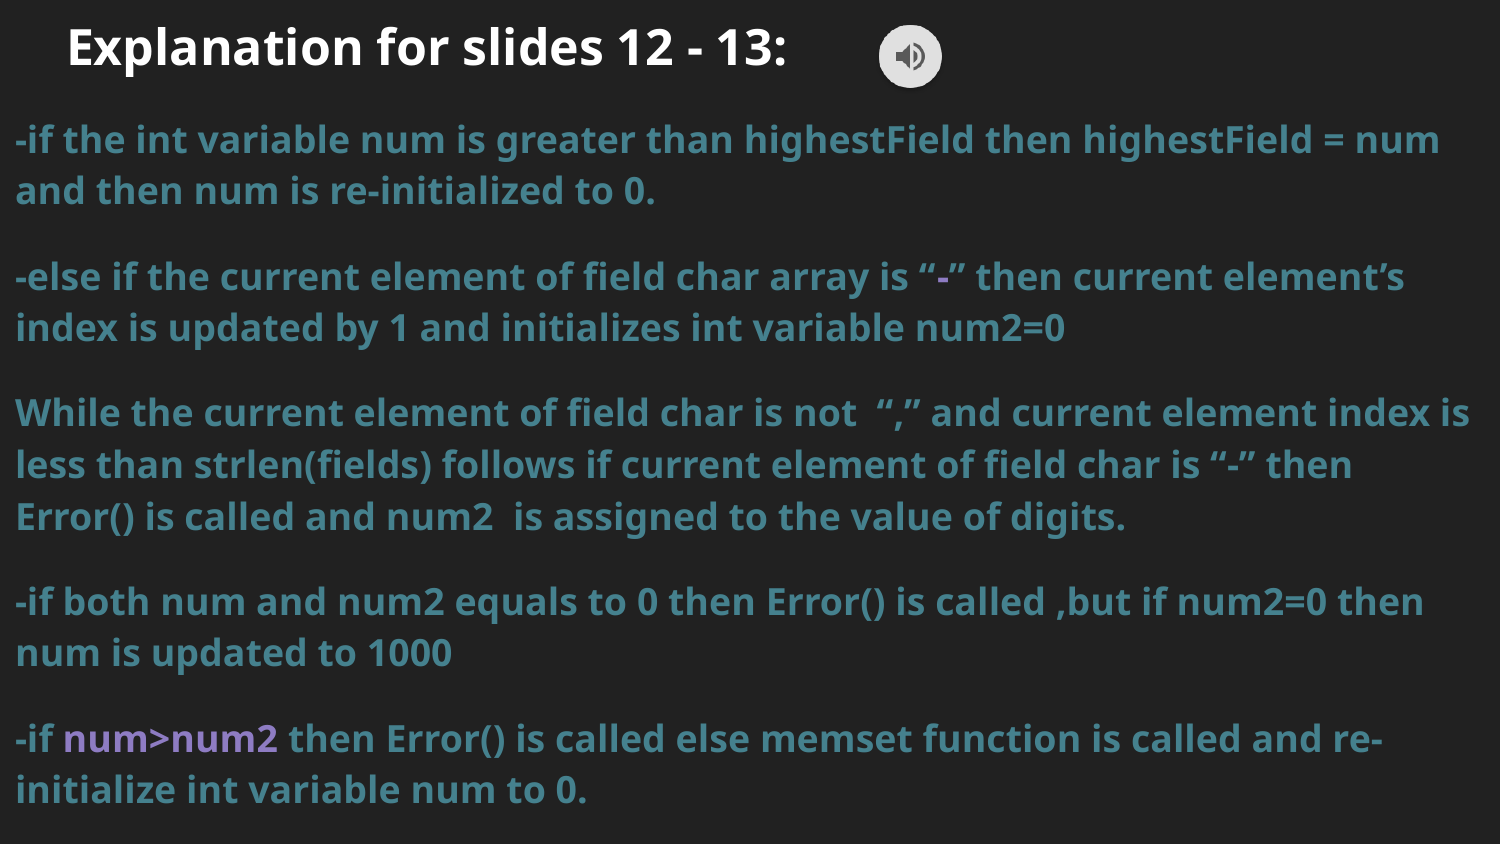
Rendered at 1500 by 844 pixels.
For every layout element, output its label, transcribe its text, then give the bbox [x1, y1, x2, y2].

picture [872, 18, 948, 95]
title Explanation for slides 12 - 13: [51, 0, 1449, 93]
list -if the int variable num is greater than highestField then highestField = num and then num is re-initialized to 0. -else if the current element of field char array is “-” then current element’s index is updated by 1 and initializes int variable num2=0 While the current element of field char is not “,” and current element index is less than strlen(fields) follows if current element of field char is “-” then Error() is called and num2 is assigned to the value of digits. -if both num and num2 equals to 0 then Error() is called ,but if num2=0 then num is updated to 1000 -if num>num2 then Error() is called else memset function is called and re-initialize int variable num to 0. [0, 93, 1500, 844]
